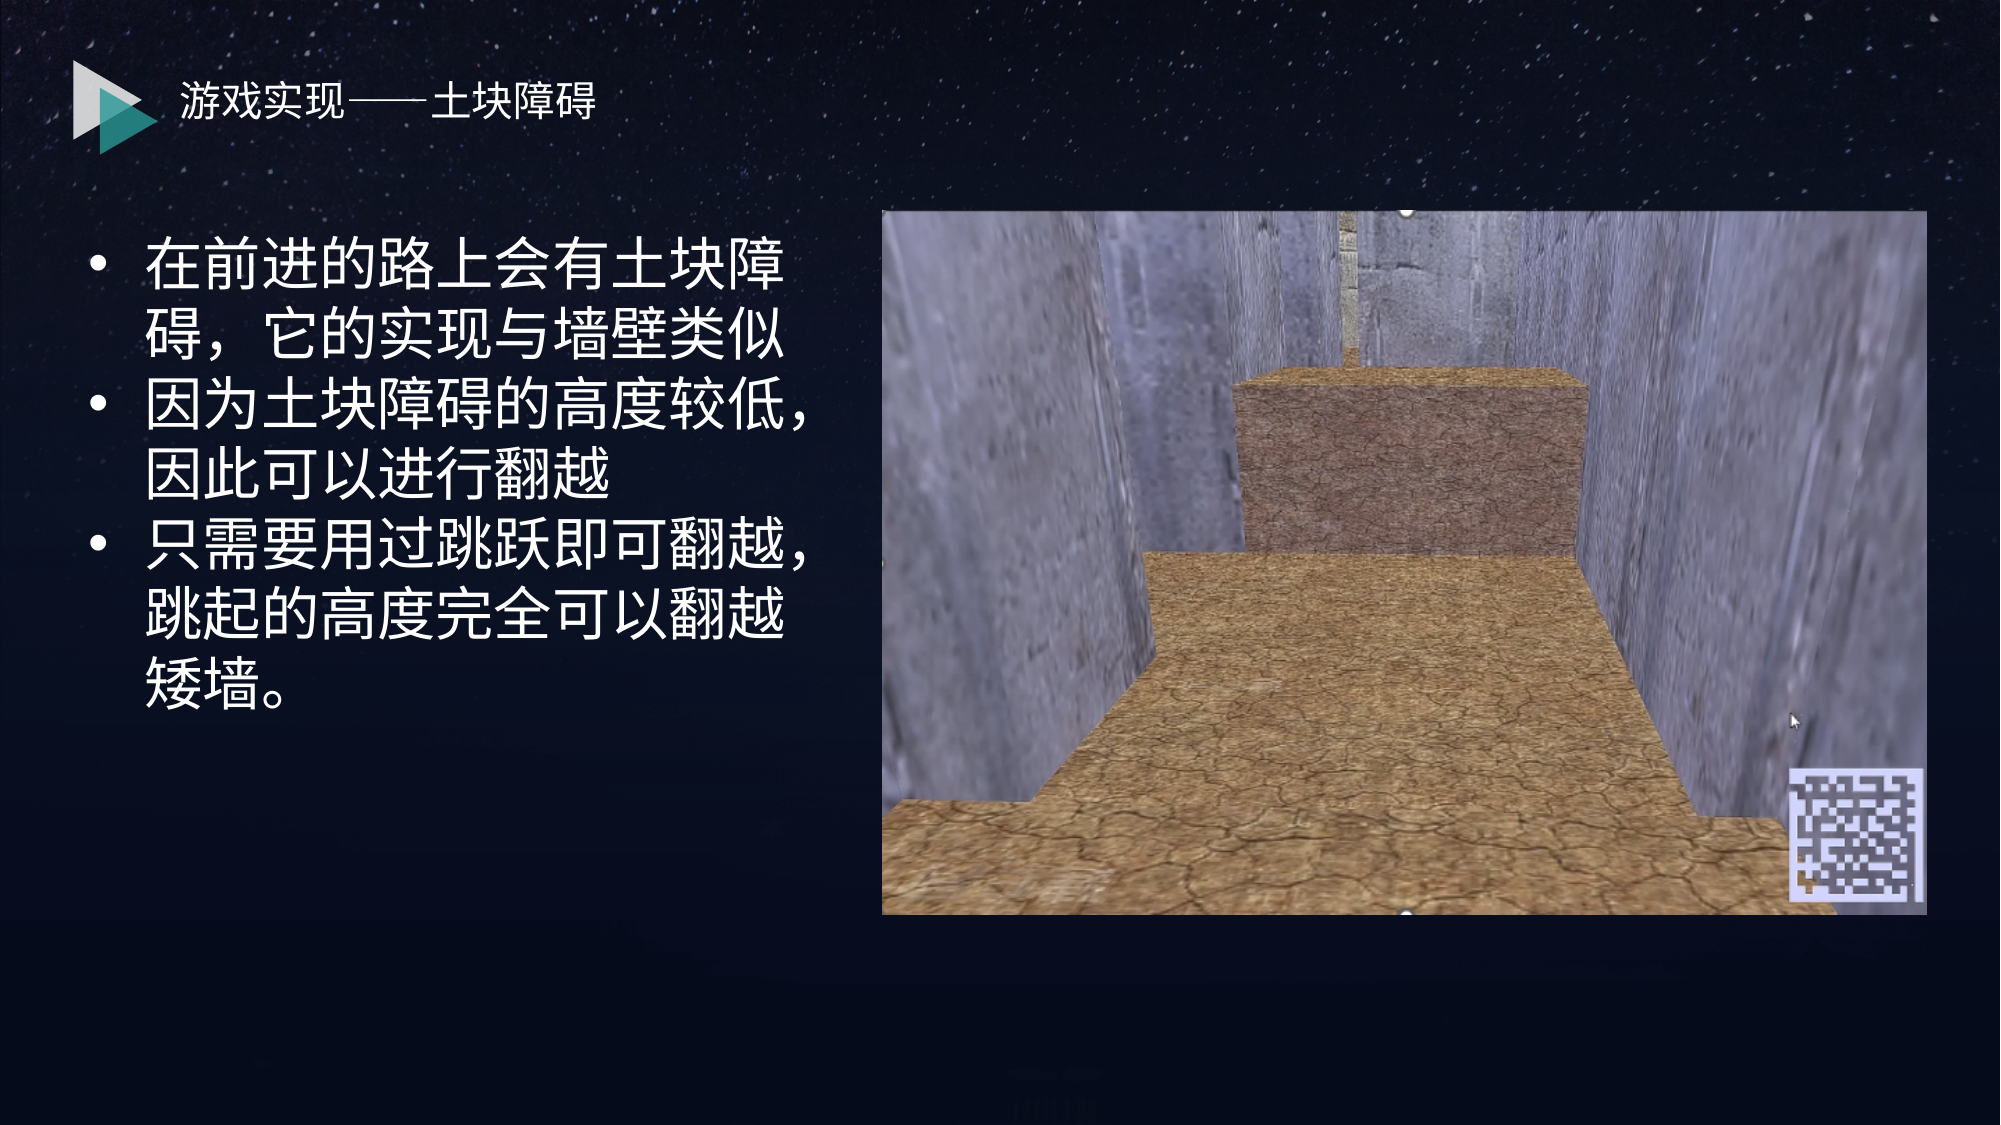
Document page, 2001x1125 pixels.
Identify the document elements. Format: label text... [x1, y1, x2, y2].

text_box 游戏实现——土块障碍 [164, 67, 612, 132]
picture [0, 0, 2000, 1125]
text_box 在前进的路上会有土块障碍，它的实现与墙壁类似 因为土块障碍的高度较低，因此可以进行翻越 只需要用过跳跃即可翻越，跳起的高度完全可以翻越矮墙。 [73, 149, 843, 725]
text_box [73, 60, 158, 155]
